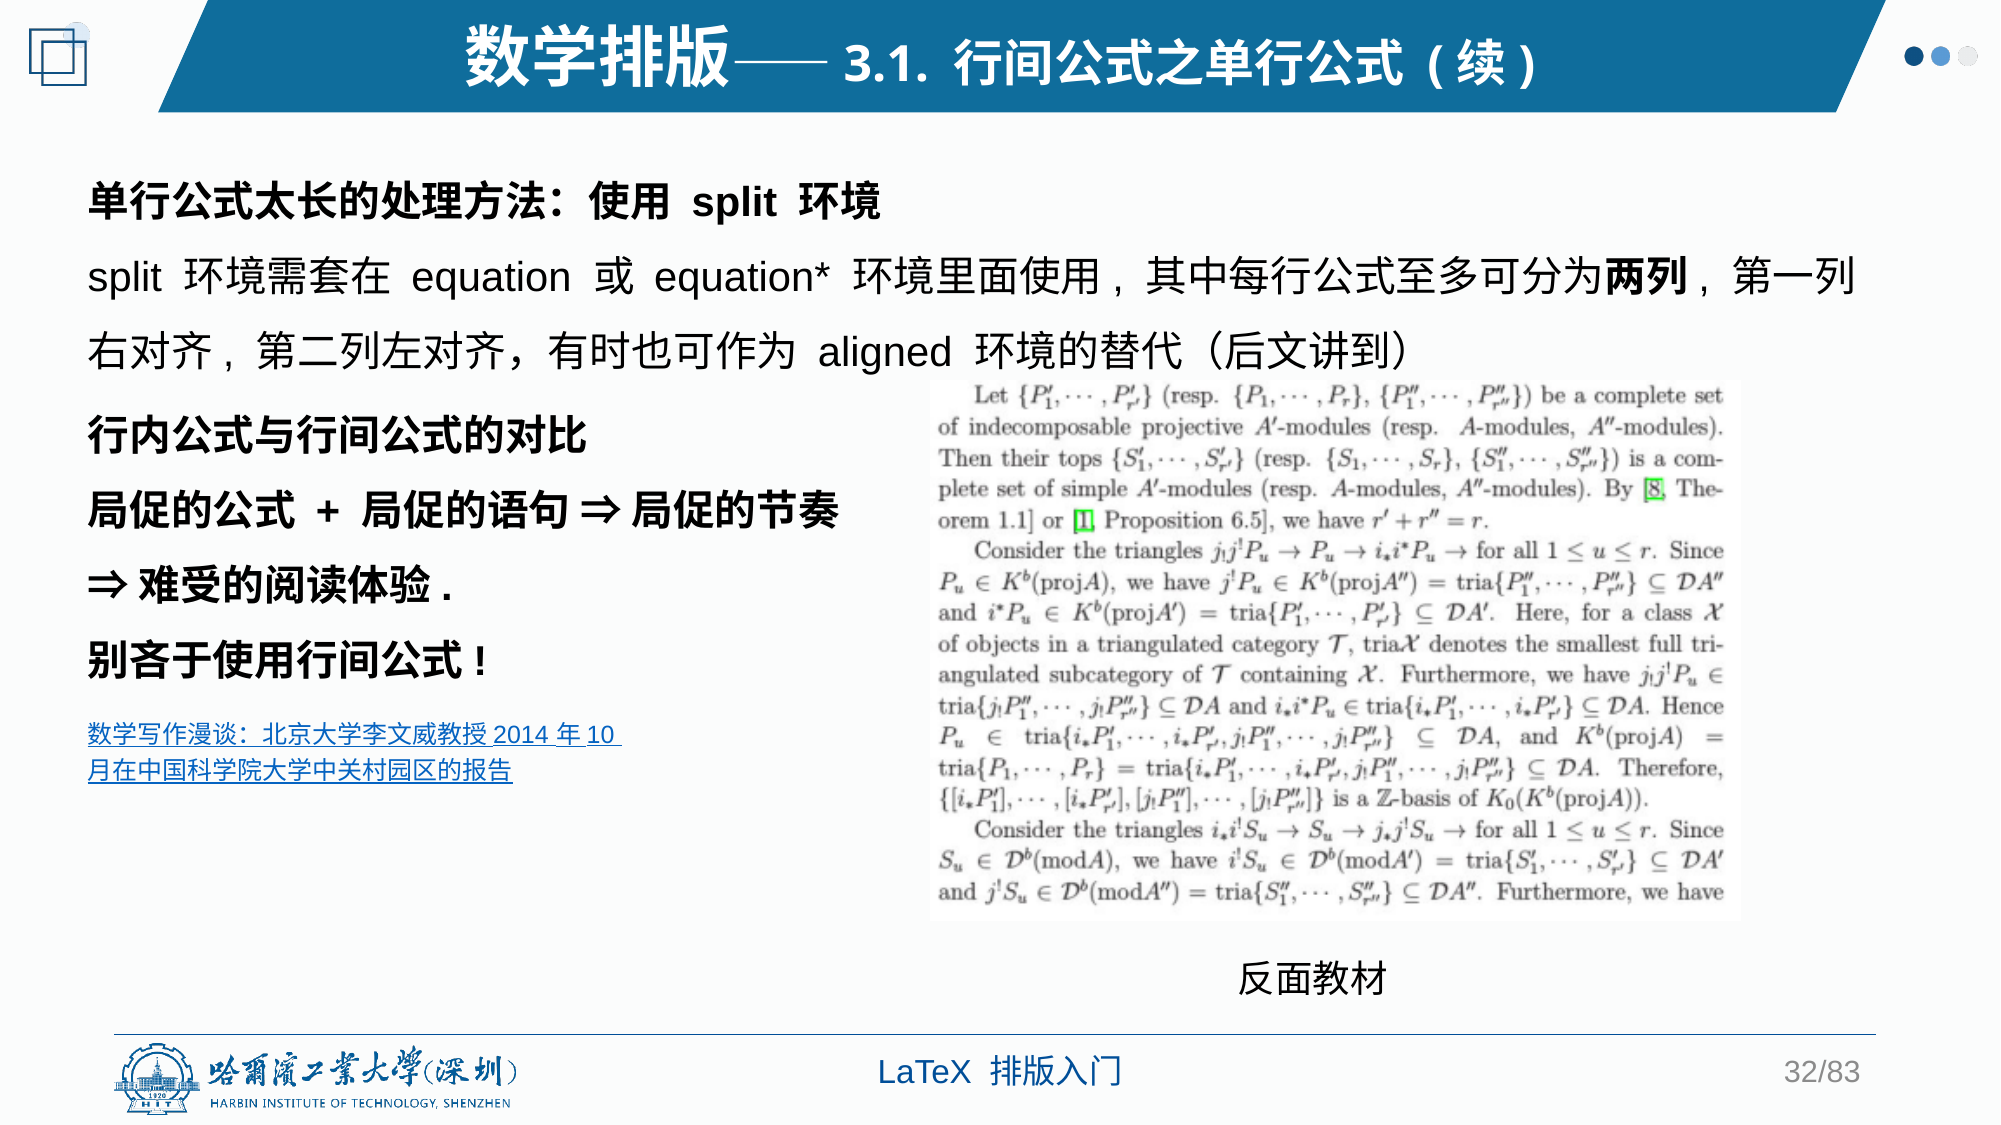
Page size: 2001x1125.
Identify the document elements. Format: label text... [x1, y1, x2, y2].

picture [114, 1043, 516, 1115]
slide_number 32/83 [1432, 1044, 1876, 1097]
picture [1881, 15, 2000, 97]
text_box 行内公式与行间公式的对比 局促的公式 + 局促的语句 ⇒ 局促的节奏 ⇒ 难受的阅读体验. 别吝于使用行间公式! [72, 375, 881, 691]
text_box 反面教材 [1223, 925, 1459, 1008]
picture [0, 0, 119, 110]
text_box 数学写作漫谈：北京大学李文威教授 2014 年 10 月在中国科学院大学中关村园区的报告 [72, 711, 825, 799]
text_box 数学排版——3.1. 行间公式之单行公式 (续) [291, 7, 1709, 103]
picture [930, 380, 1741, 921]
text_box 单行公式太长的处理方法：使用 split 环境 split 环境需套在 equation 或 equation* 环境里面使用, 其中每行公式至多可分为两列, 第一列右对齐, 第二列左对齐，有时也可作为 aligned 环境的替代（后文讲到） [72, 142, 1886, 383]
